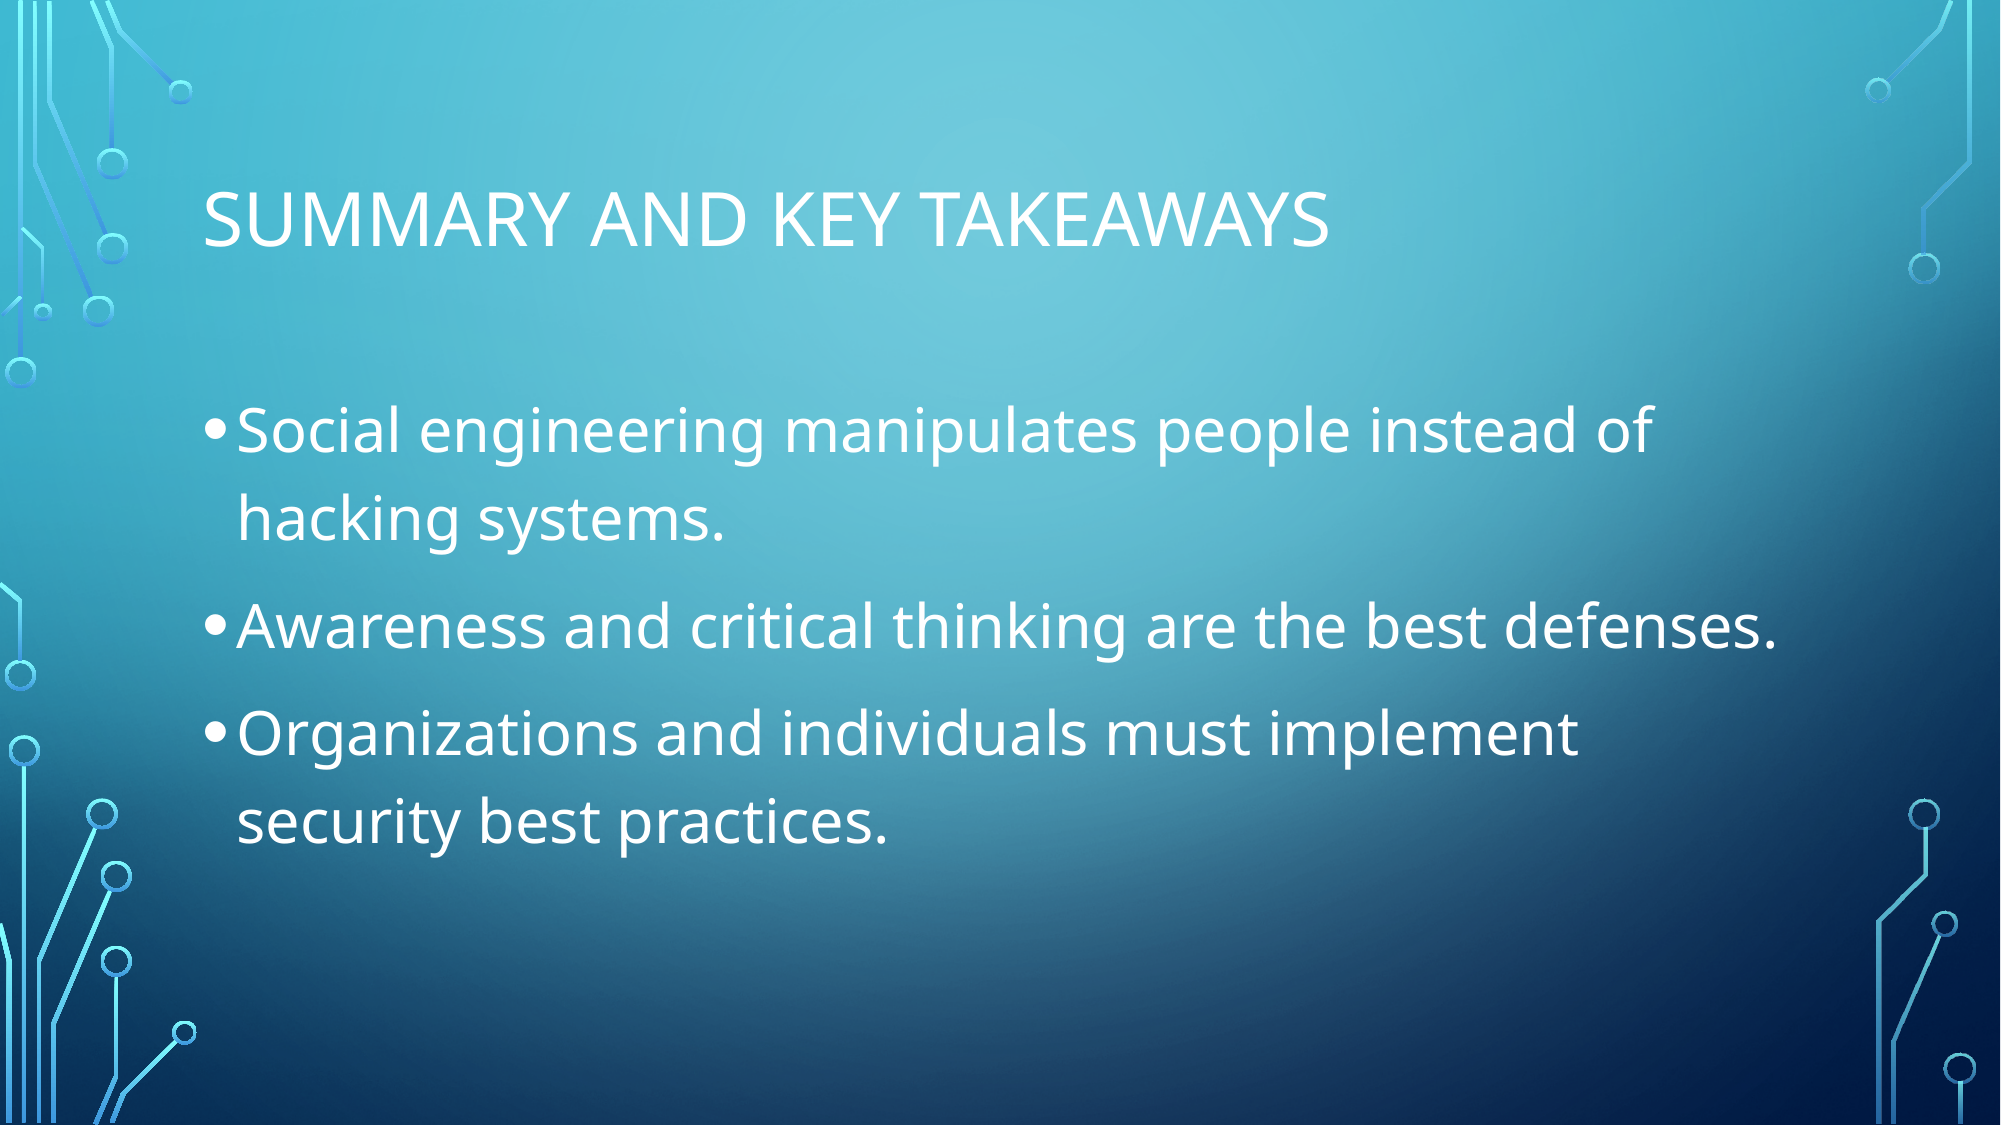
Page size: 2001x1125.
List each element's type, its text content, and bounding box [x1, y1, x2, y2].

title Summary and key takeaways [187, 101, 1813, 344]
list Social engineering manipulates people instead of hacking systems. Awareness and critical thinking are the best defenses. Organizations and individuals must implement security best practices. [187, 369, 1813, 950]
